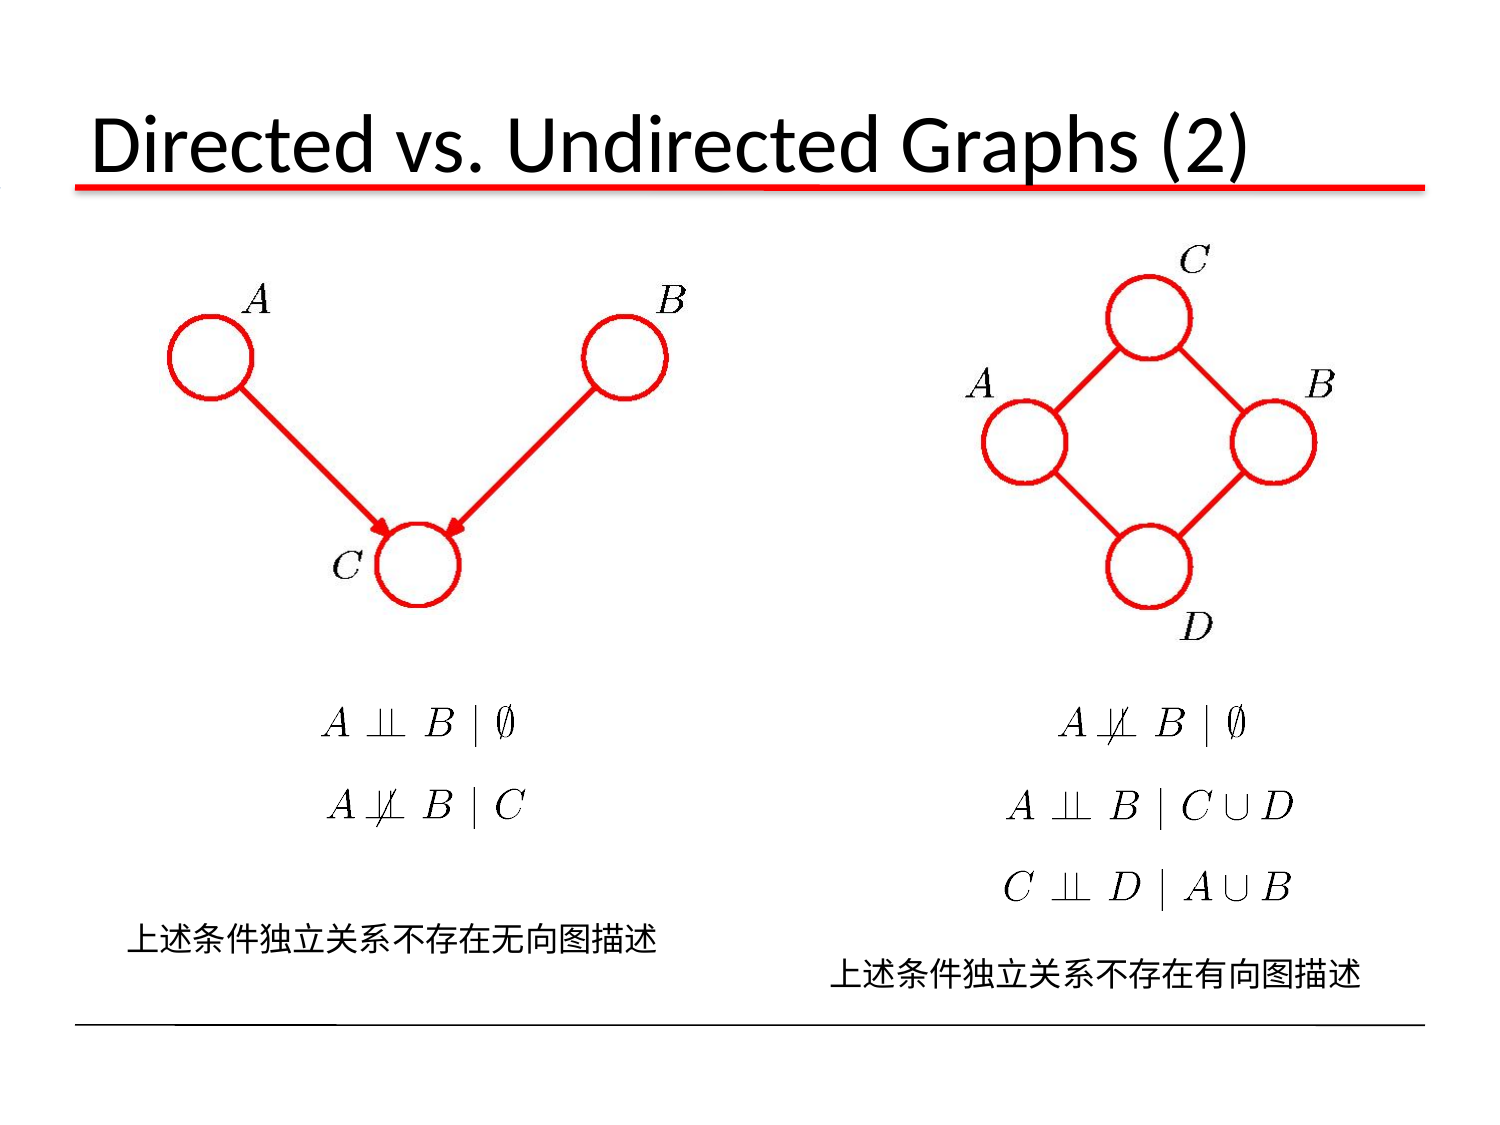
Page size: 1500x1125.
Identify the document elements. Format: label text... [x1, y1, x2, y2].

picture [1056, 703, 1245, 751]
picture [322, 785, 527, 833]
text_box 上述条件独立关系不存在无向图描述 [93, 890, 692, 966]
text_box 上述条件独立关系不存在有向图描述 [796, 925, 1395, 1001]
picture [1001, 867, 1291, 915]
title Directed vs. Undirected Graphs (2) [75, 45, 1425, 233]
picture [958, 242, 1338, 648]
picture [158, 280, 689, 615]
picture [317, 703, 515, 751]
picture [1004, 786, 1293, 834]
